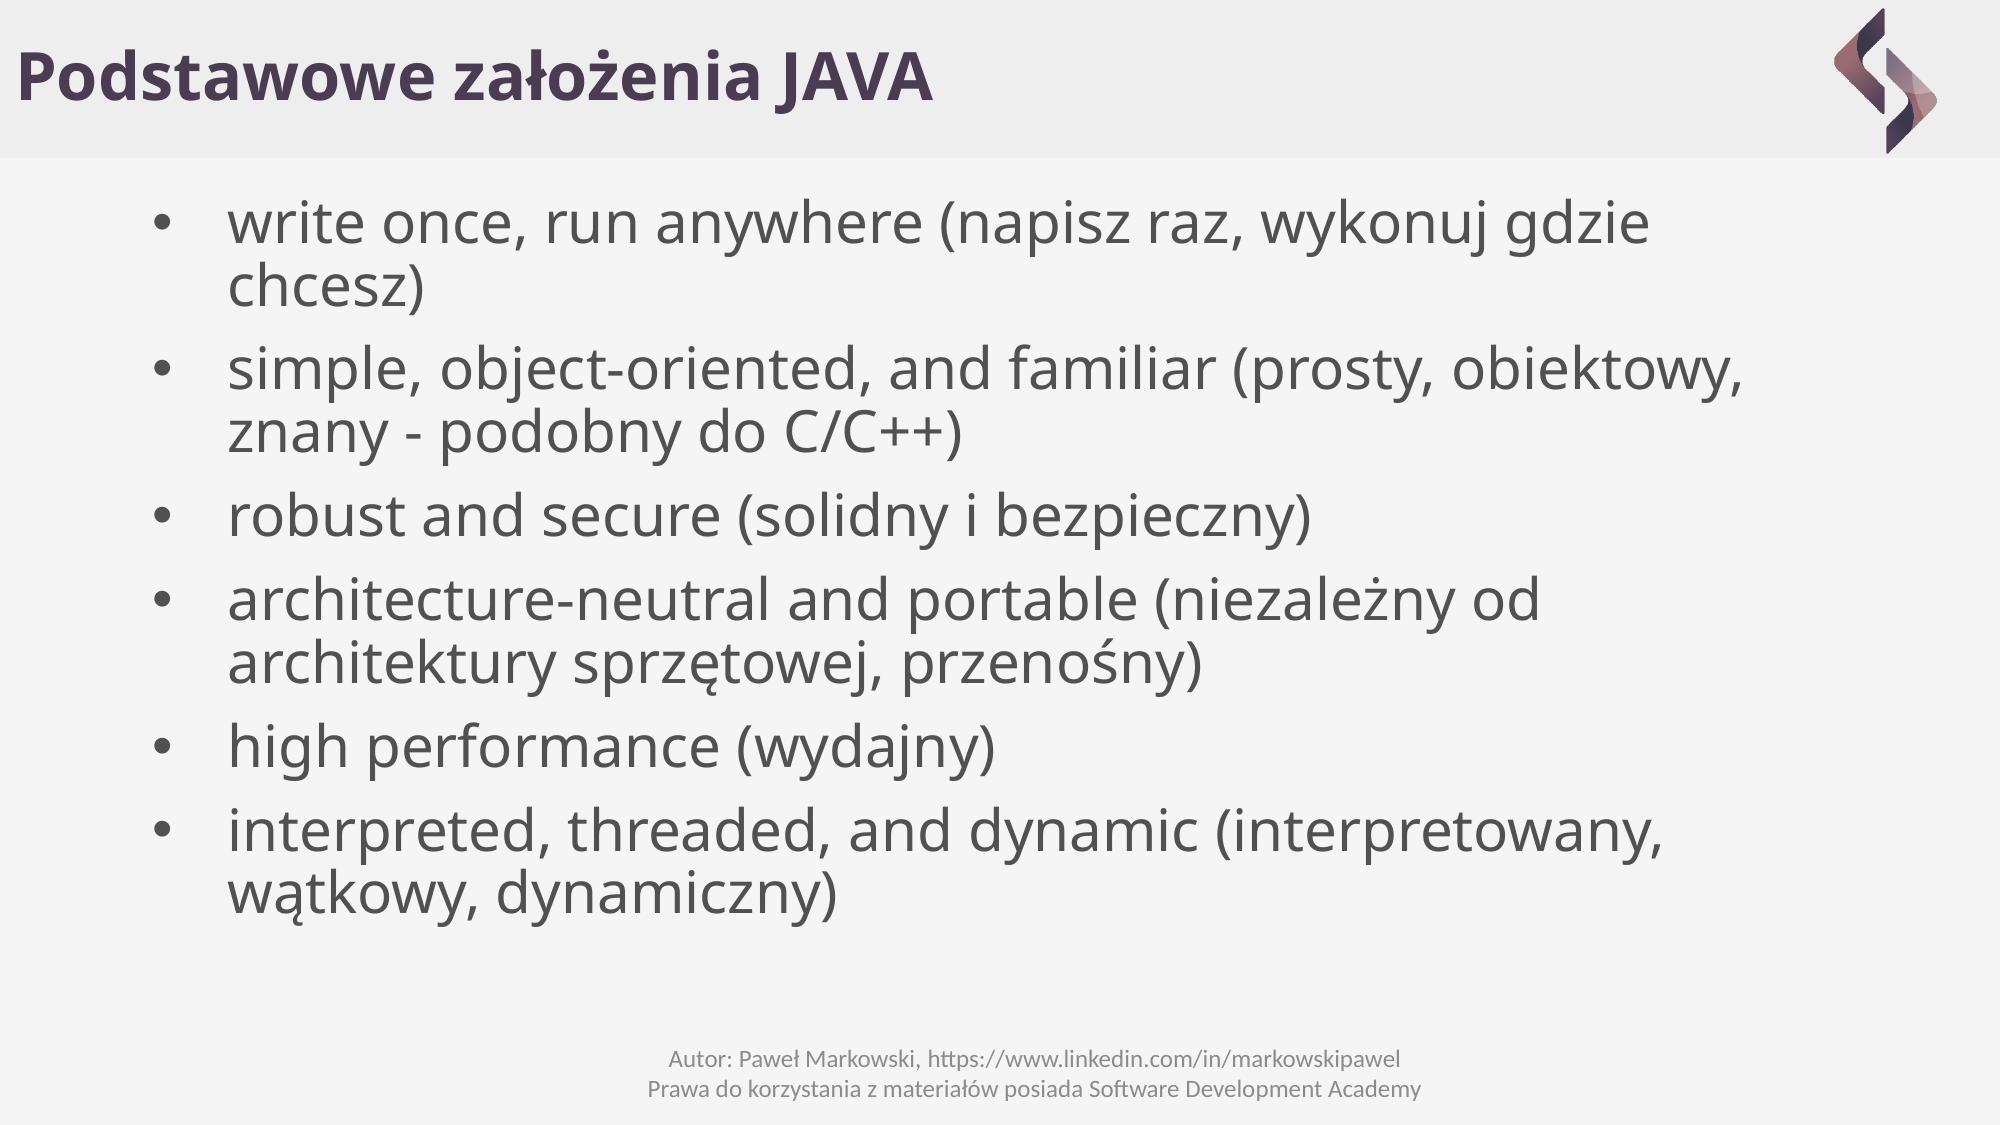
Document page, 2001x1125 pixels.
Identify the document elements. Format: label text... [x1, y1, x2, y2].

title Podstawowe założenia JAVA [0, 0, 1788, 158]
picture [1787, 0, 2001, 166]
list write once, run anywhere (napisz raz, wykonuj gdzie chcesz) simple, object-oriented, and familiar (prosty, obiektowy, znany - podobny do C/C++) robust and secure (solidny i bezpieczny) architecture-neutral and portable (niezależny od architektury sprzętowej, przenośny) high performance (wydajny) interpreted, threaded, and dynamic (interpretowany, wątkowy, dynamiczny) [137, 185, 1863, 1030]
footer Autor: Paweł Markowski, https://www.linkedin.com/in/markowskipawel Prawa do korzystania z materiałów posiada Software Development Academy [584, 1042, 1486, 1103]
